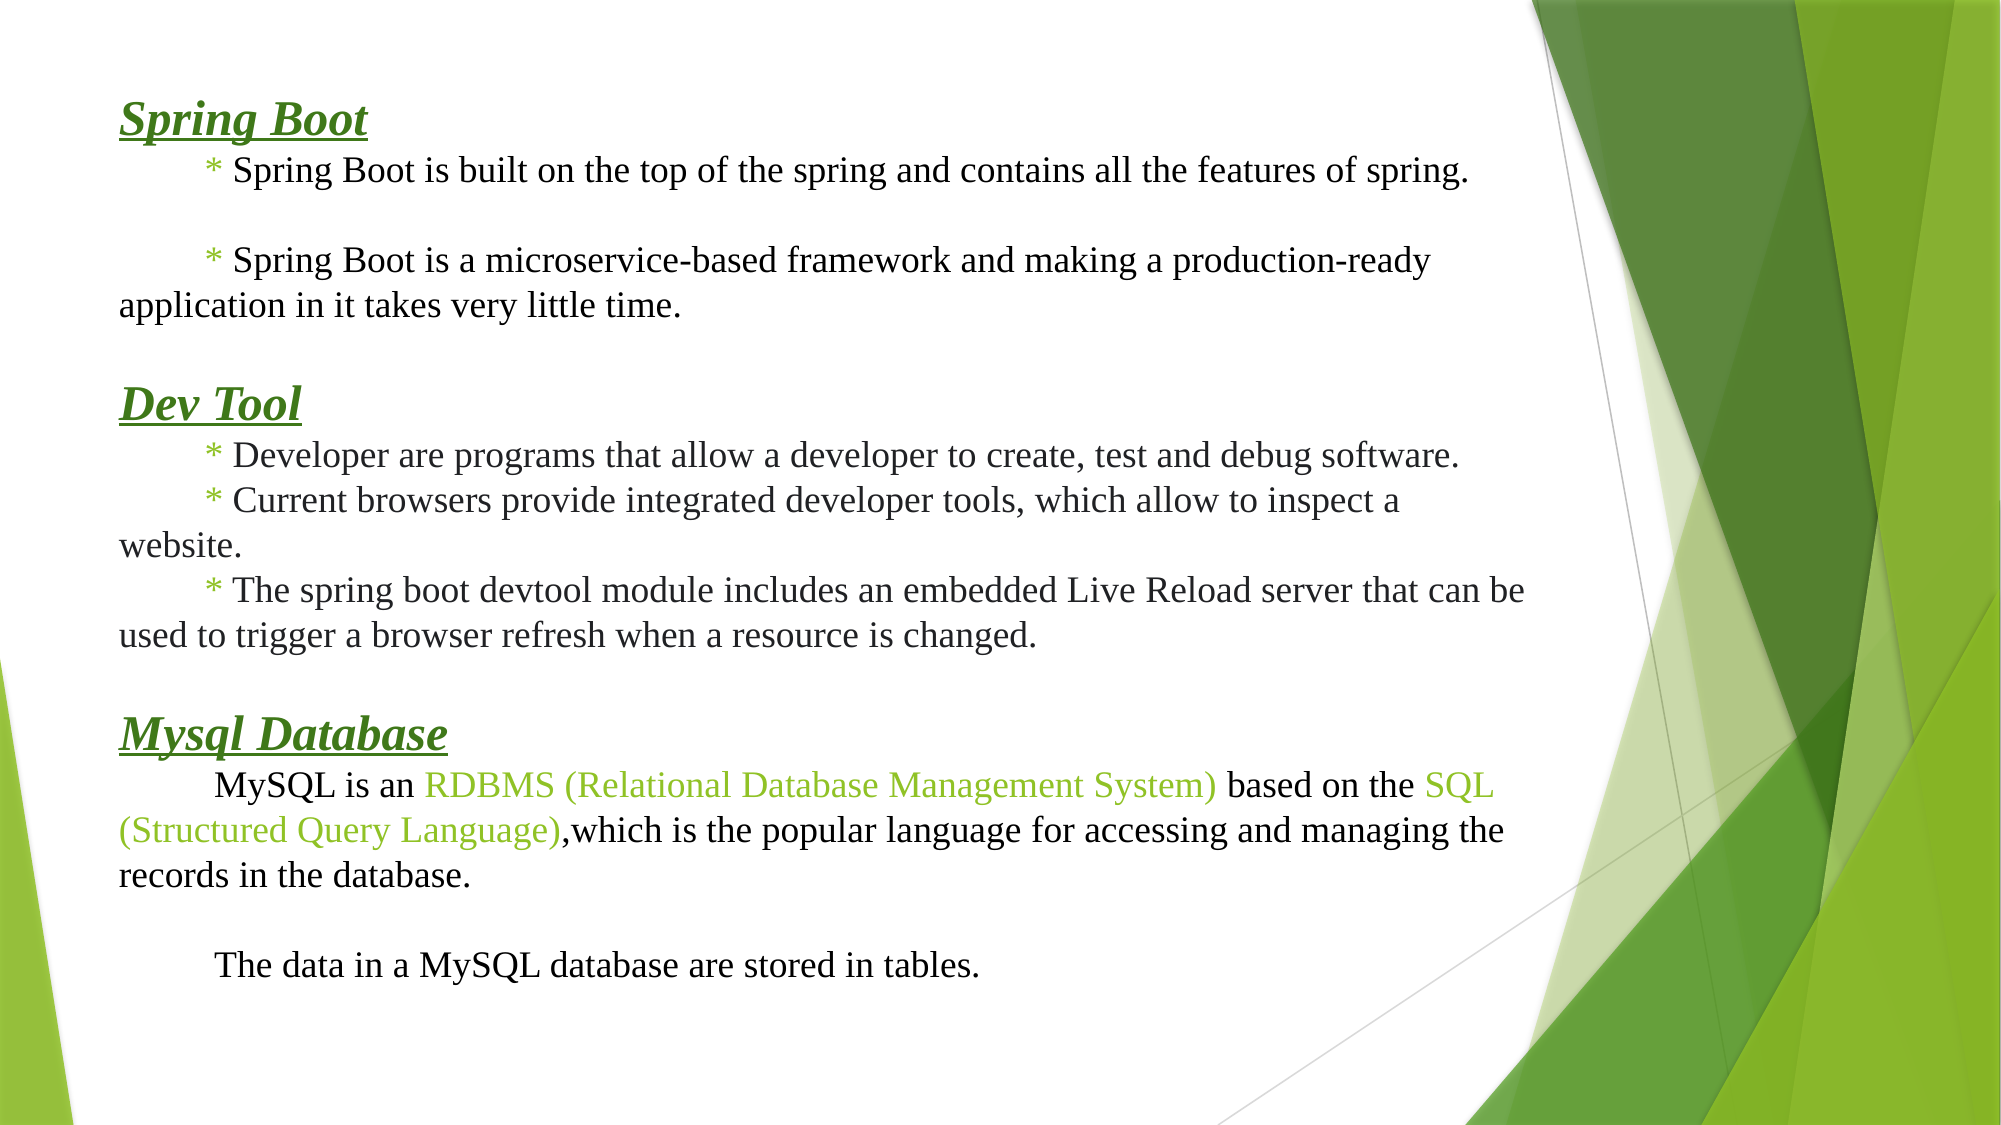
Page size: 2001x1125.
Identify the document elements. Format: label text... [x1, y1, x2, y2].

text_box Spring Boot * Spring Boot is built on the top of the spring and contains all the features of spring. * Spring Boot is a microservice-based framework and making a production-ready application in it takes very little time. Dev Tool * Developer are programs that allow a developer to create, test and debug software. * Current browsers provide integrated developer tools, which allow to inspect a website. * The spring boot devtool module includes an embedded Live Reload server that can be used to trigger a browser refresh when a resource is changed. Mysql Database MySQL is an RDBMS (Relational Database Management System) based on the SQL (Structured Query Language),which is the popular language for accessing and managing the records in the database. The data in a MySQL database are stored in tables. [104, 77, 1550, 1083]
